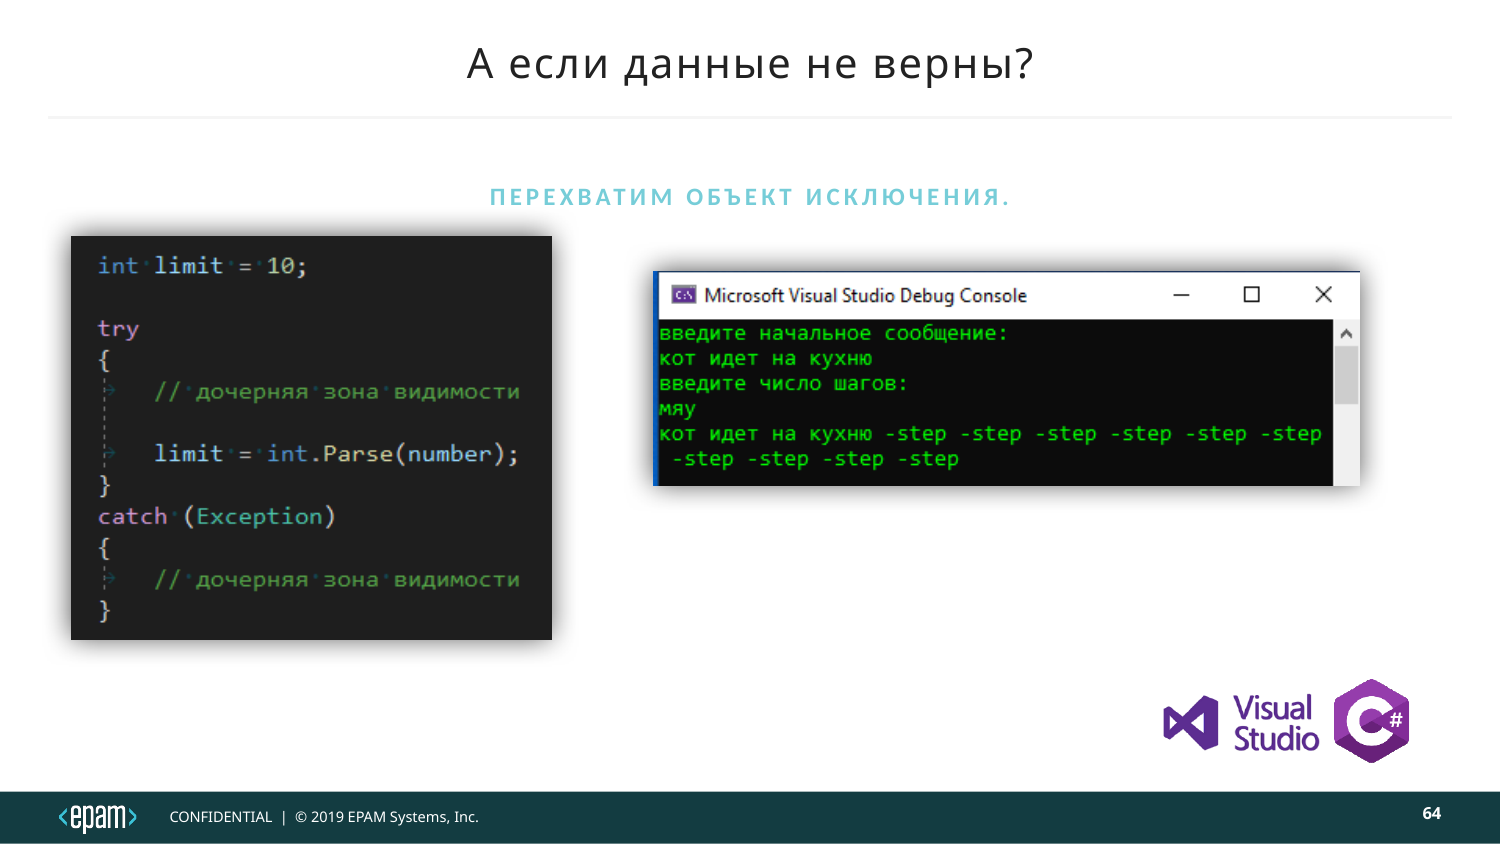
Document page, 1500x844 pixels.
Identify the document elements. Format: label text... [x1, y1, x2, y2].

title А если данные не верны? [59, 37, 1442, 87]
slide_number 64 [1216, 791, 1442, 844]
picture [1140, 650, 1442, 791]
picture [71, 236, 552, 640]
picture [653, 271, 1361, 486]
list Перехватим объект исключения. [58, 177, 1442, 234]
